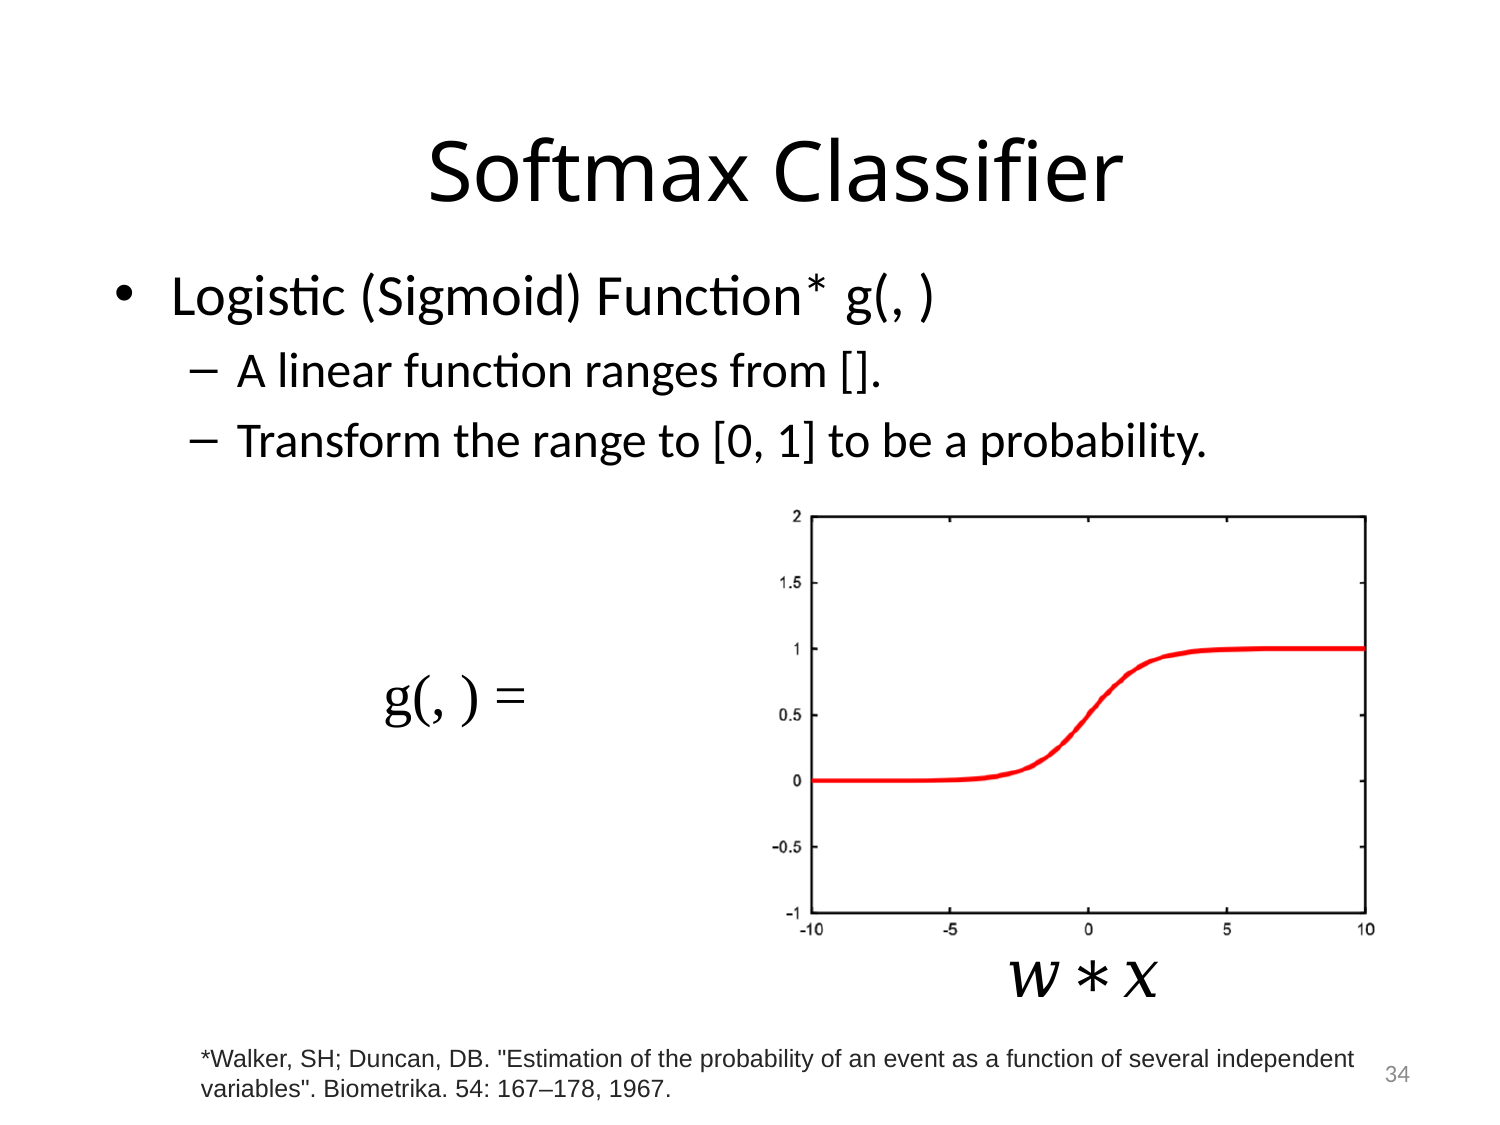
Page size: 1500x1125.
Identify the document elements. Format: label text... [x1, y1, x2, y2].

text_box *Walker, SH; Duncan, DB. "Estimation of the probability of an event as a function of several independent variables". Biometrika. 54: 167–178, 1967. [186, 1035, 1388, 1110]
picture [758, 495, 1388, 946]
slide_number 34 [1388, 1042, 1425, 1103]
title Softmax Classifier [103, 59, 1450, 278]
text_box [74, 262, 1425, 1005]
